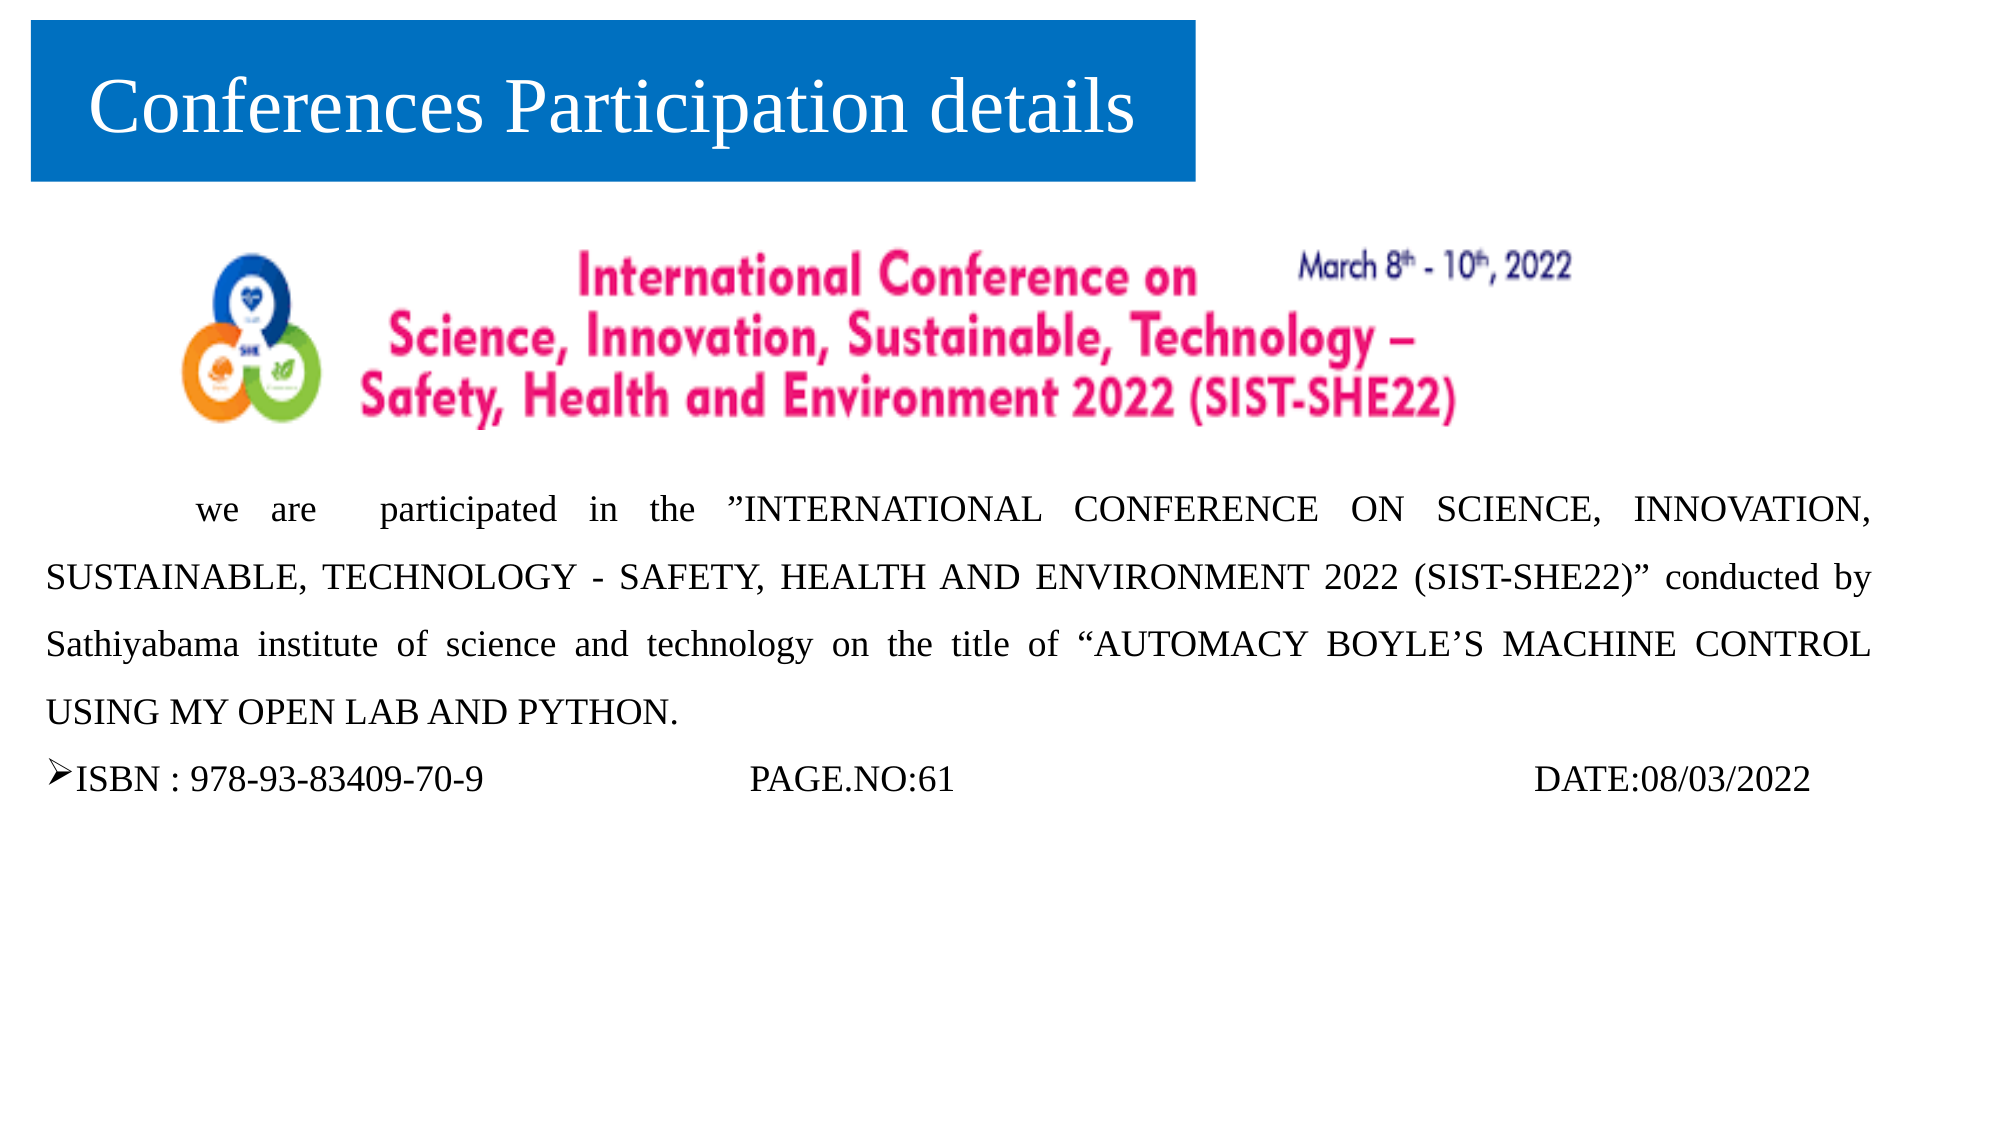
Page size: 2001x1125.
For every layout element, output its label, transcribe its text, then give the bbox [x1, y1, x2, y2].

list we are participated in the ”INTERNATIONAL CONFERENCE ON SCIENCE, INNOVATION, SUSTAINABLE, TECHNOLOGY - SAFETY, HEALTH AND ENVIRONMENT 2022 (SIST-SHE22)” conducted by Sathiyabama institute of science and technology on the title of “AUTOMACY BOYLE’S MACHINE CONTROL USING MY OPEN LAB AND PYTHON. ISBN : 978-93-83409-70-9 PAGE.NO:61 DATE:08/03/2022 [30, 460, 1888, 921]
picture [171, 239, 1581, 430]
text_box Conferences Participation details [30, 19, 1197, 183]
